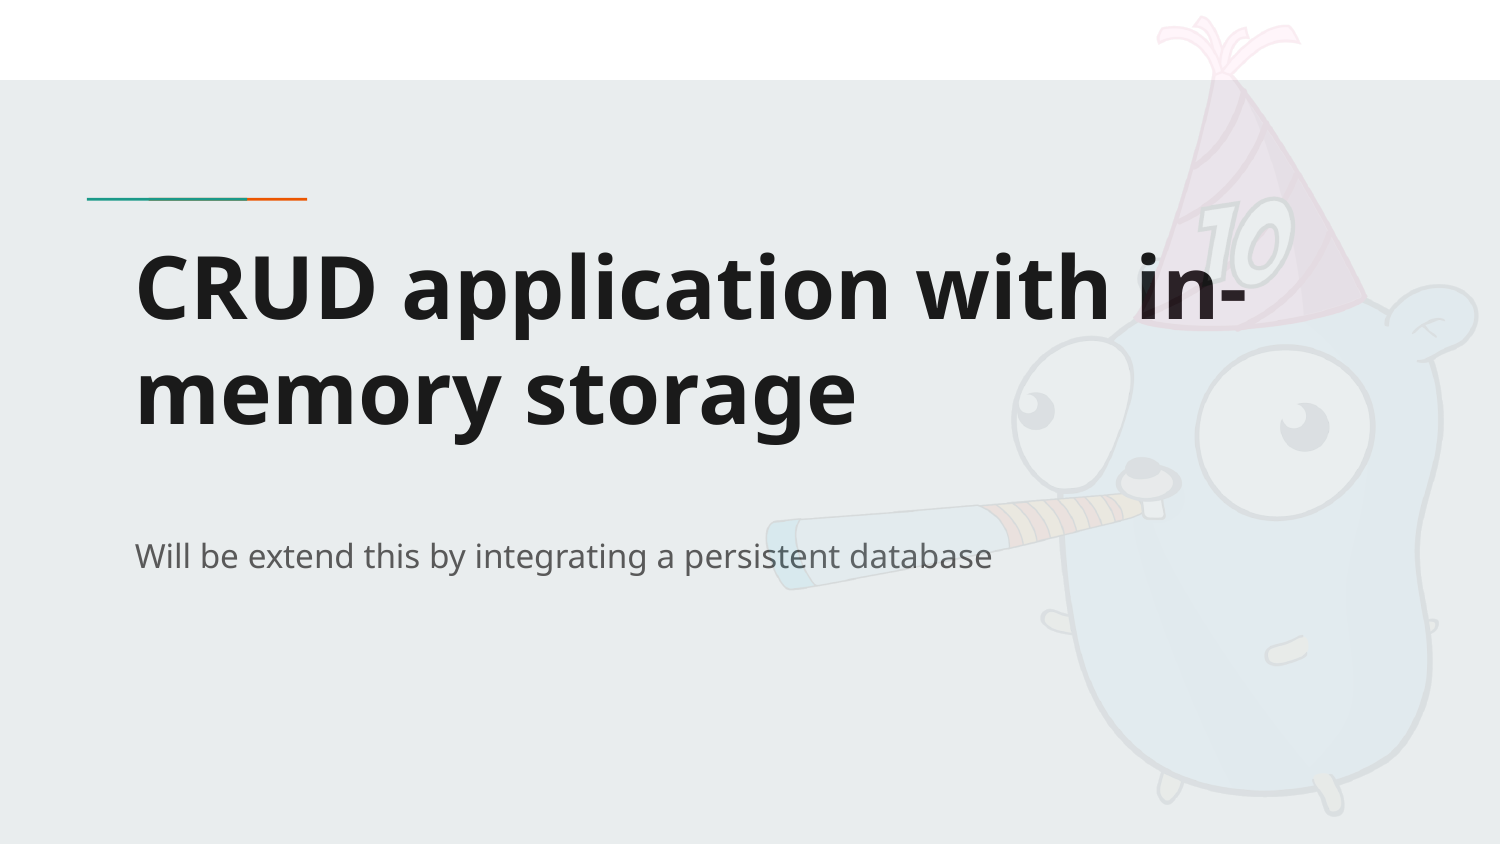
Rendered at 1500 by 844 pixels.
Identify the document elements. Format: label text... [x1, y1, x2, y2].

picture [720, 0, 1500, 839]
title CRUD application with in-memory storage [119, 216, 715, 490]
subtitle Will be extend this by integrating a persistent database [119, 520, 715, 610]
